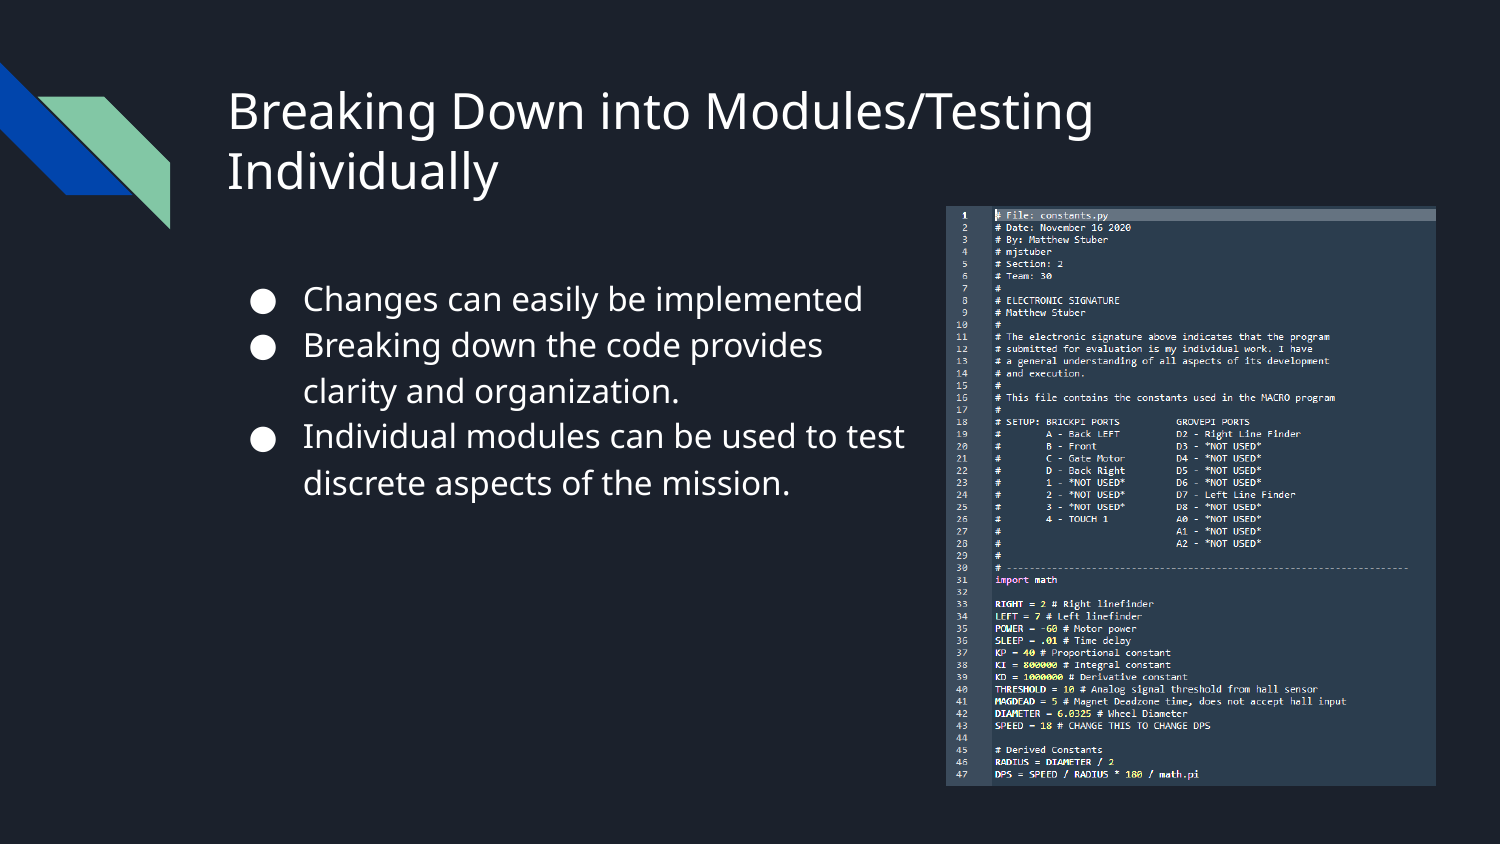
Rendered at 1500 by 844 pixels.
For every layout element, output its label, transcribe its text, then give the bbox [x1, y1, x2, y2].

title Breaking Down into Modules/Testing Individually [212, 64, 1354, 215]
list Changes can easily be implemented Breaking down the code provides clarity and organization. Individual modules can be used to test discrete aspects of the mission. [212, 257, 932, 735]
picture [946, 206, 1436, 786]
